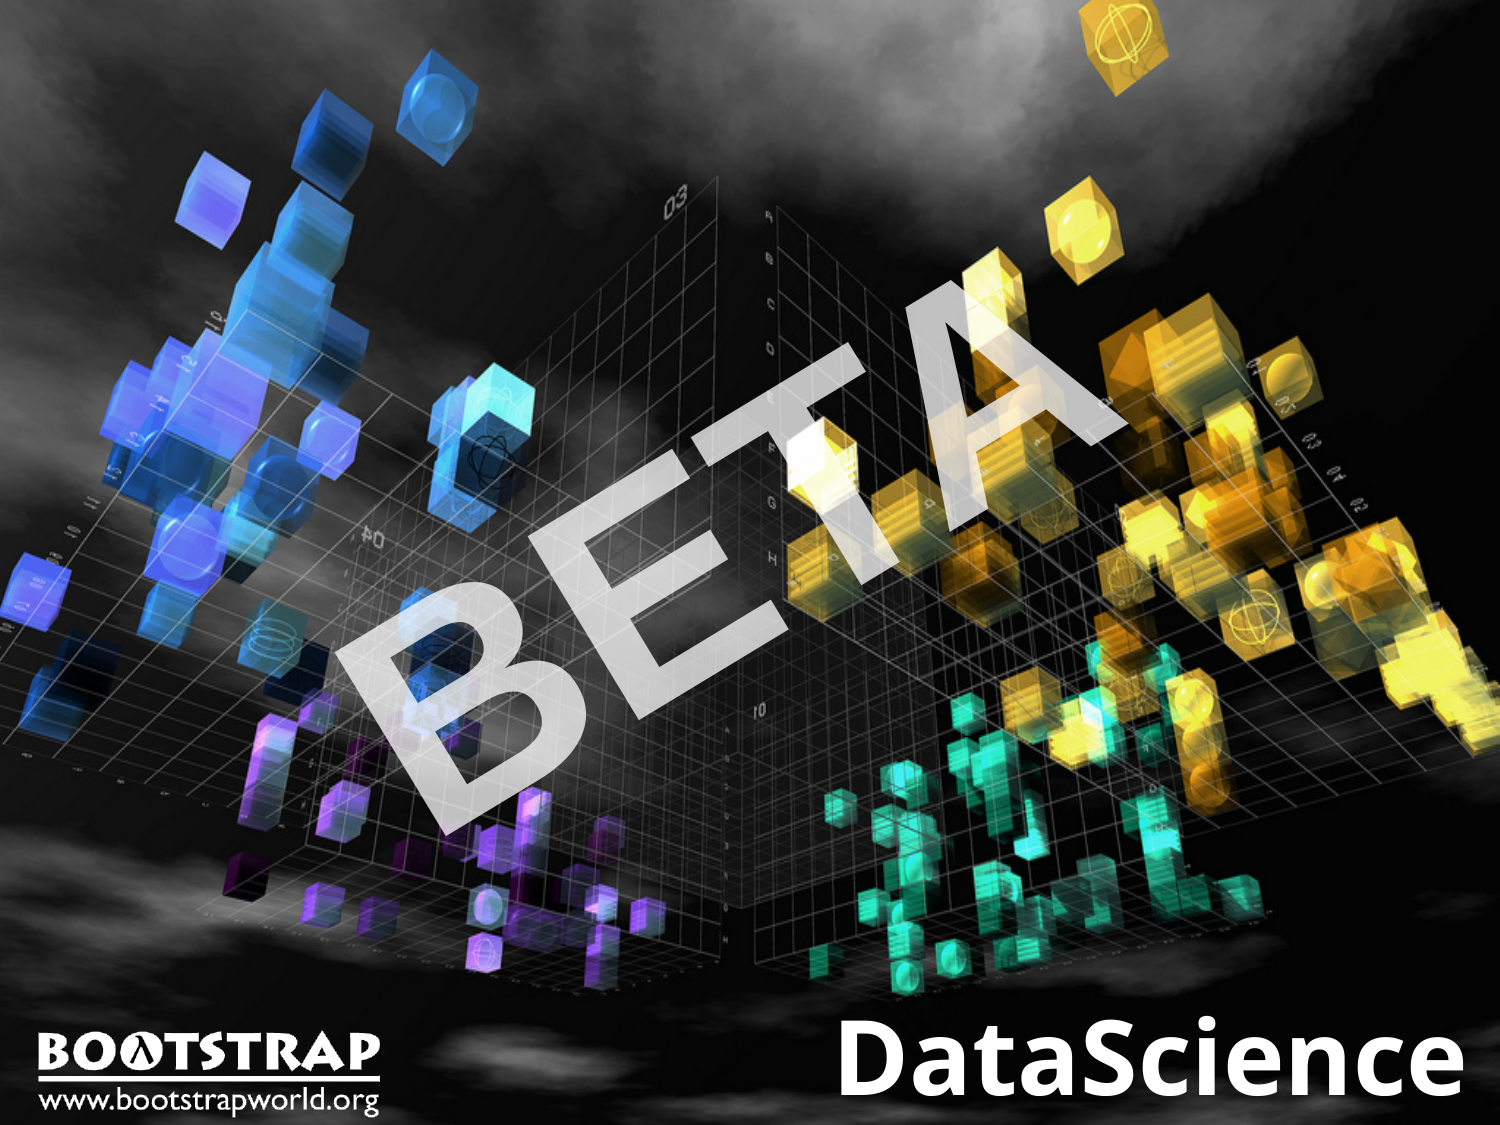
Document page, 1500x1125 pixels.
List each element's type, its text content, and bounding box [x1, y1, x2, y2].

text_box DataScience [817, 983, 1484, 1124]
text_box BETA [249, 114, 1221, 916]
picture [0, 0, 1500, 1125]
